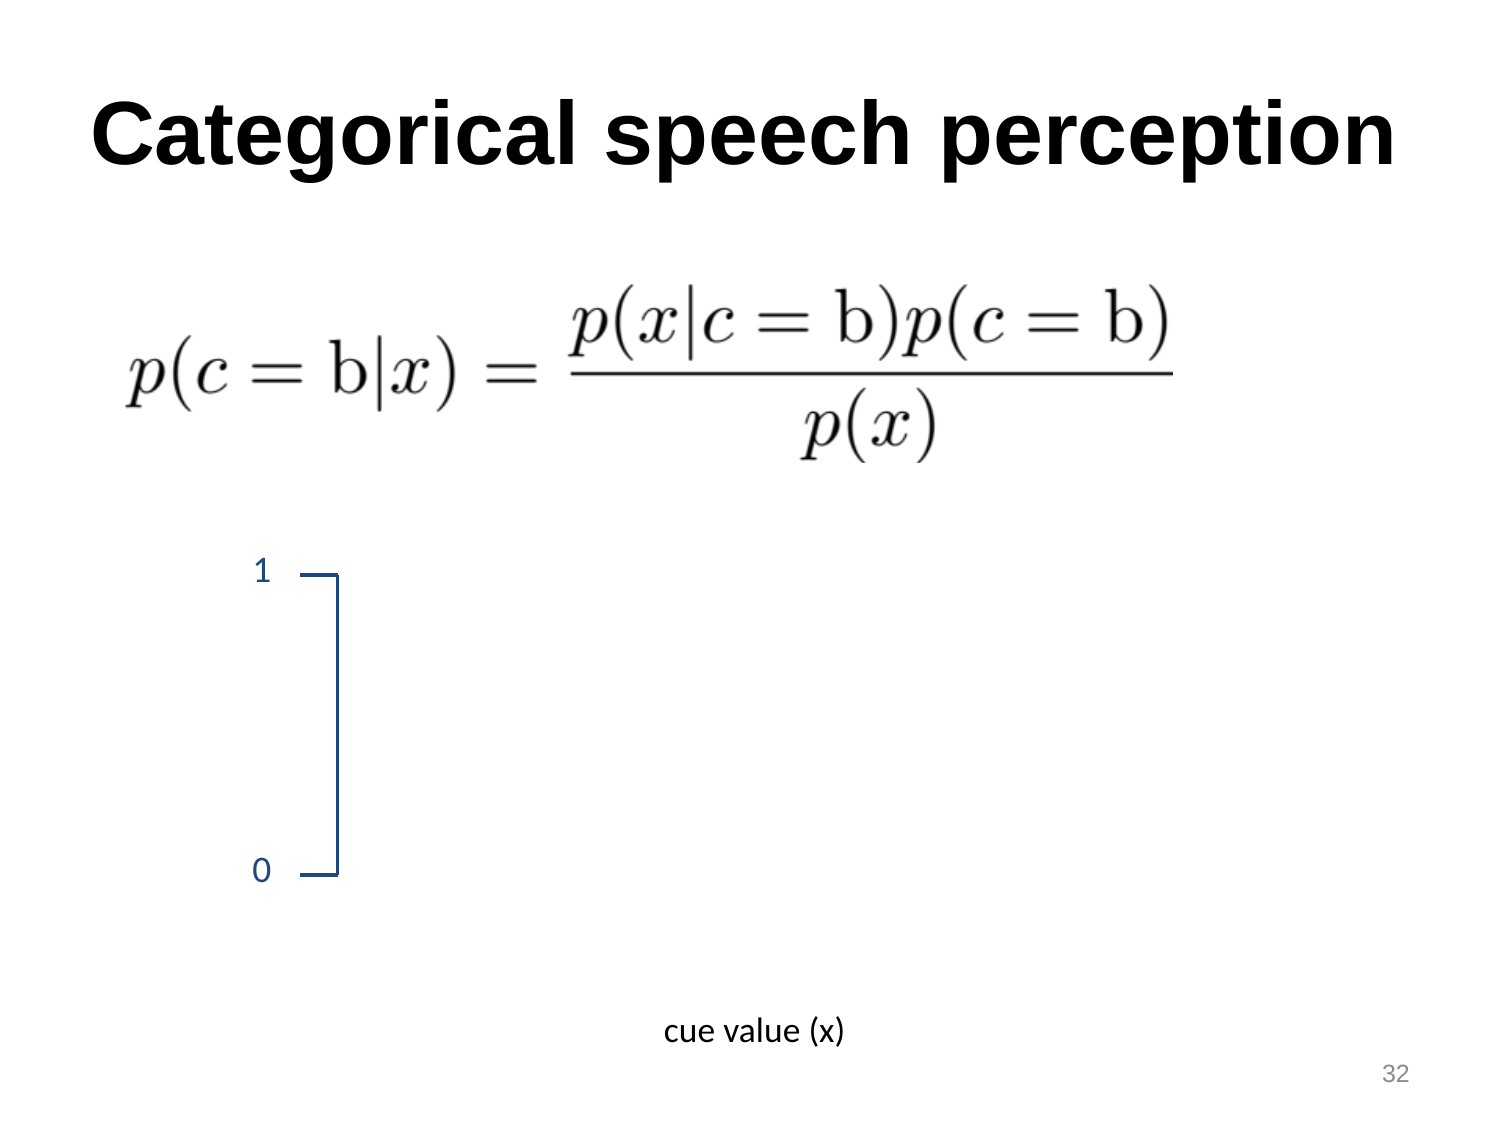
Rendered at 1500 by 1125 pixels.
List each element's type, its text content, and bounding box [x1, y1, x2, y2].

slide_number 32 [1266, 1042, 1425, 1103]
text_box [237, 537, 338, 914]
picture [124, 282, 1263, 1125]
title Categorical speech perception [75, 45, 1425, 233]
